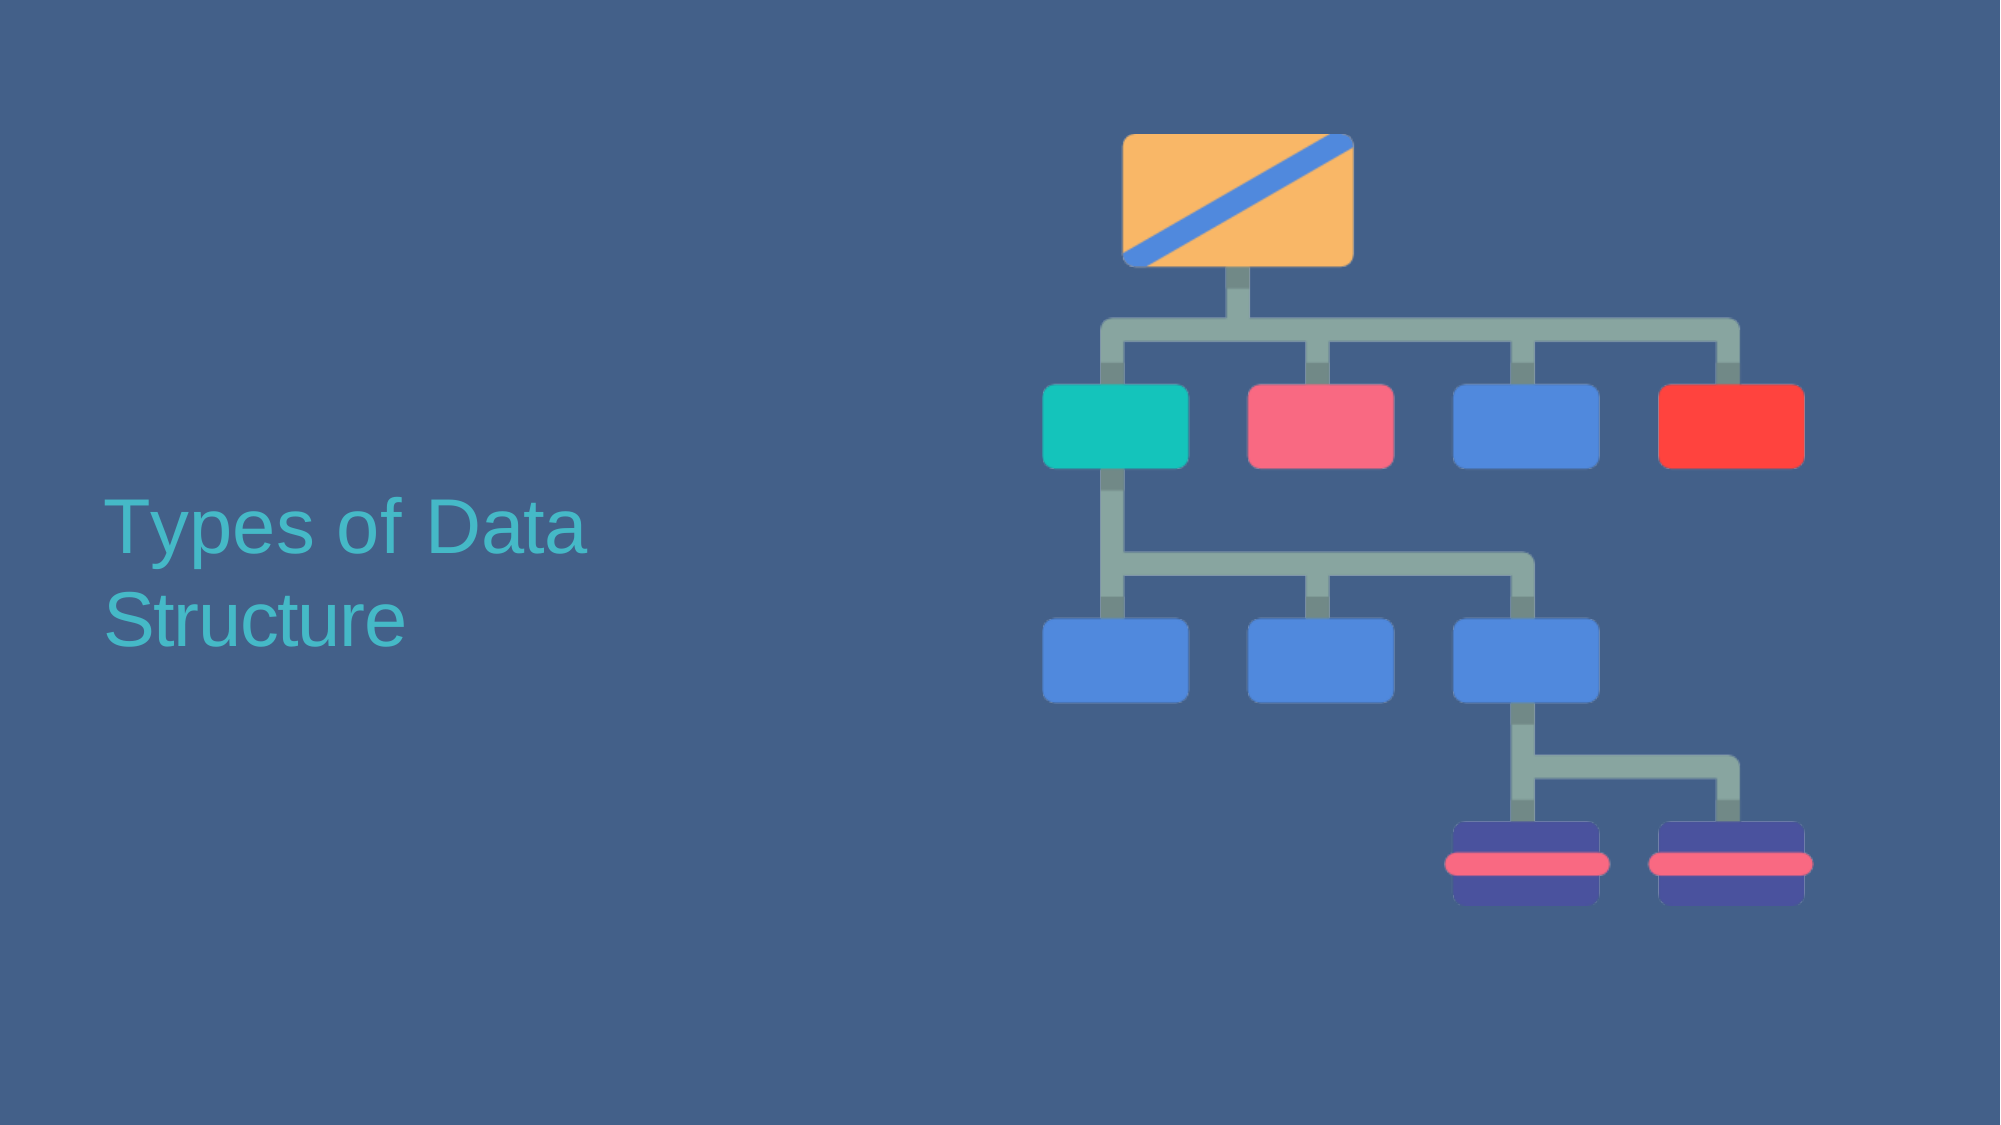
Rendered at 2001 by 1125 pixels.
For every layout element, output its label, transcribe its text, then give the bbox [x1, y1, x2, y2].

title Types of Data Structure [101, 474, 882, 664]
picture [1042, 134, 1814, 906]
